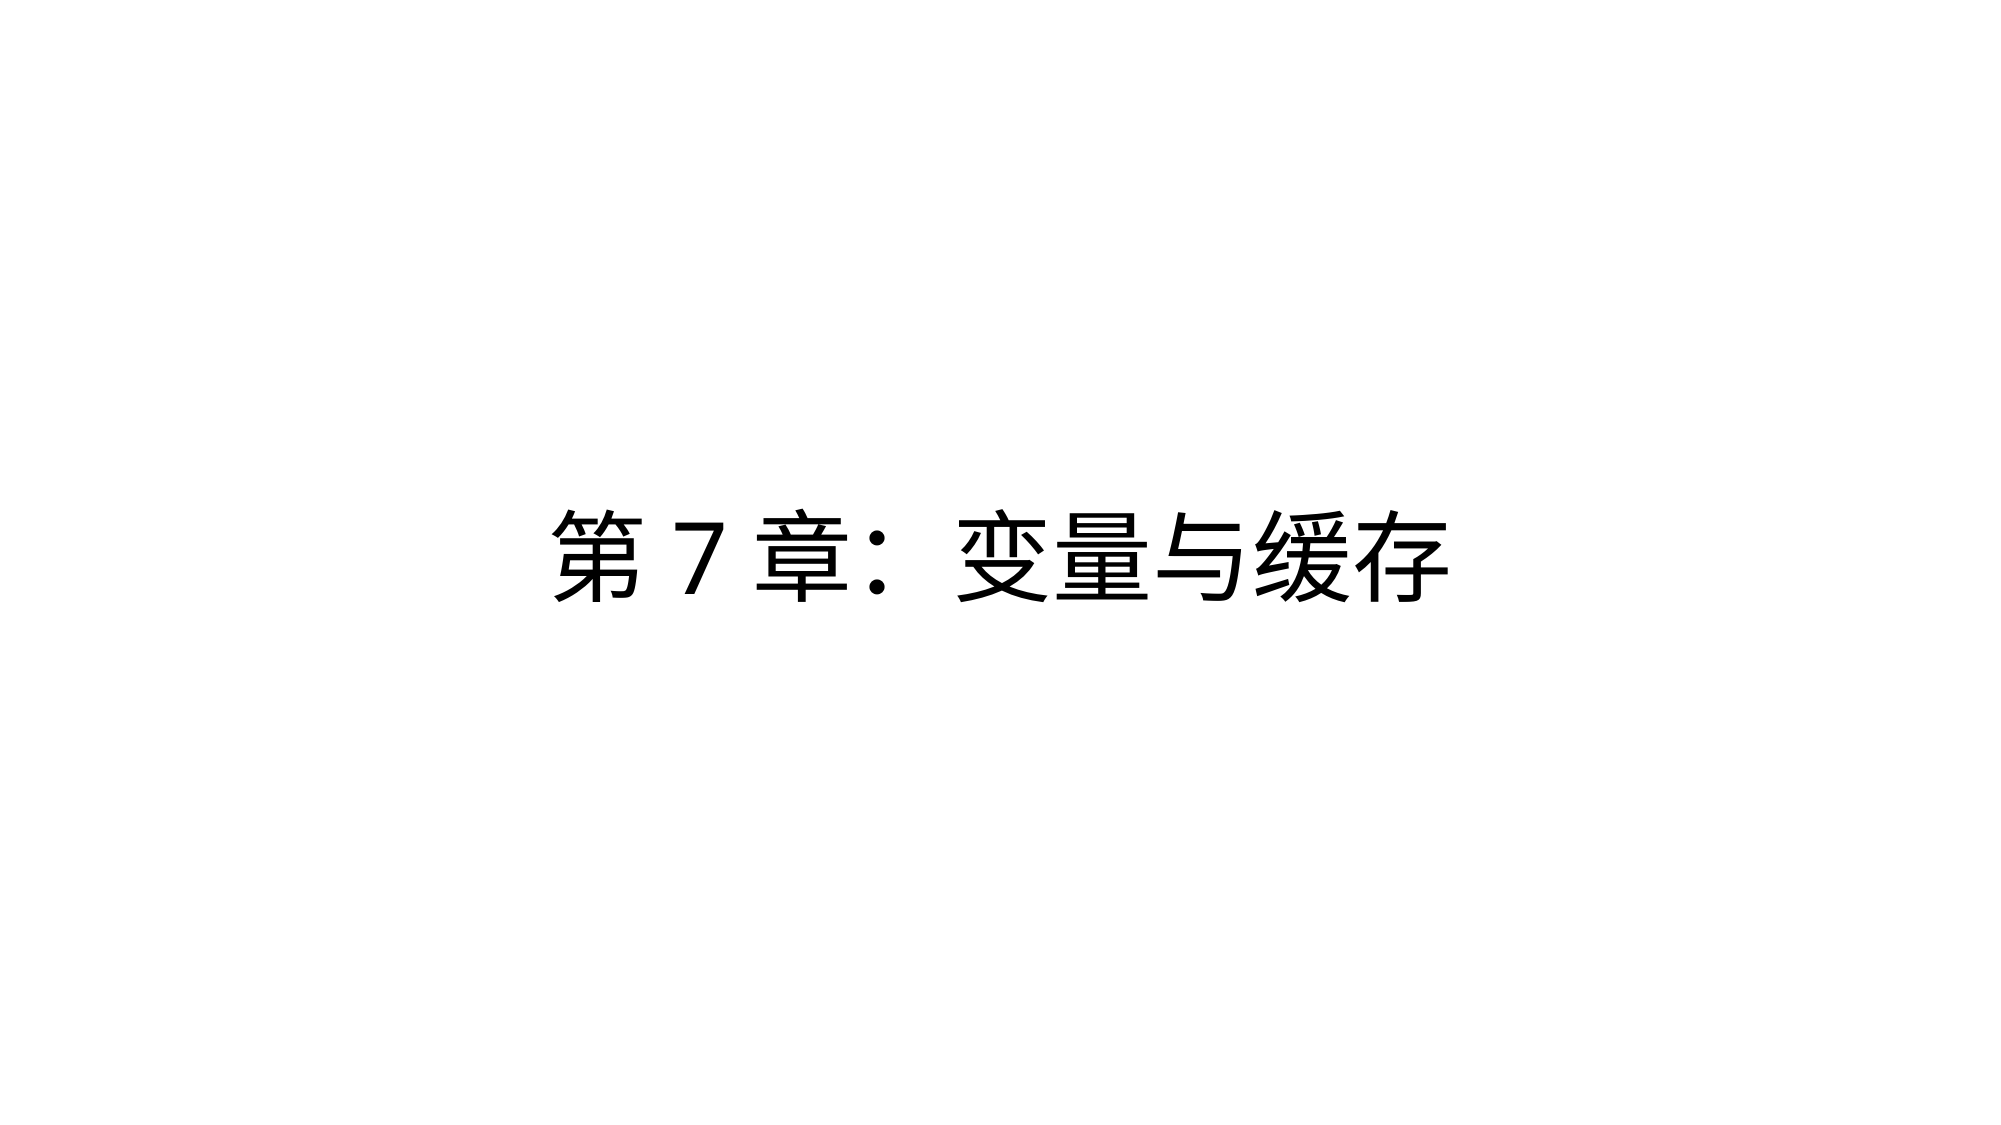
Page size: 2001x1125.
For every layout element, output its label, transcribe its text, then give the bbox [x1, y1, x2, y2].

title 第7章：变量与缓存 [137, 453, 1863, 672]
